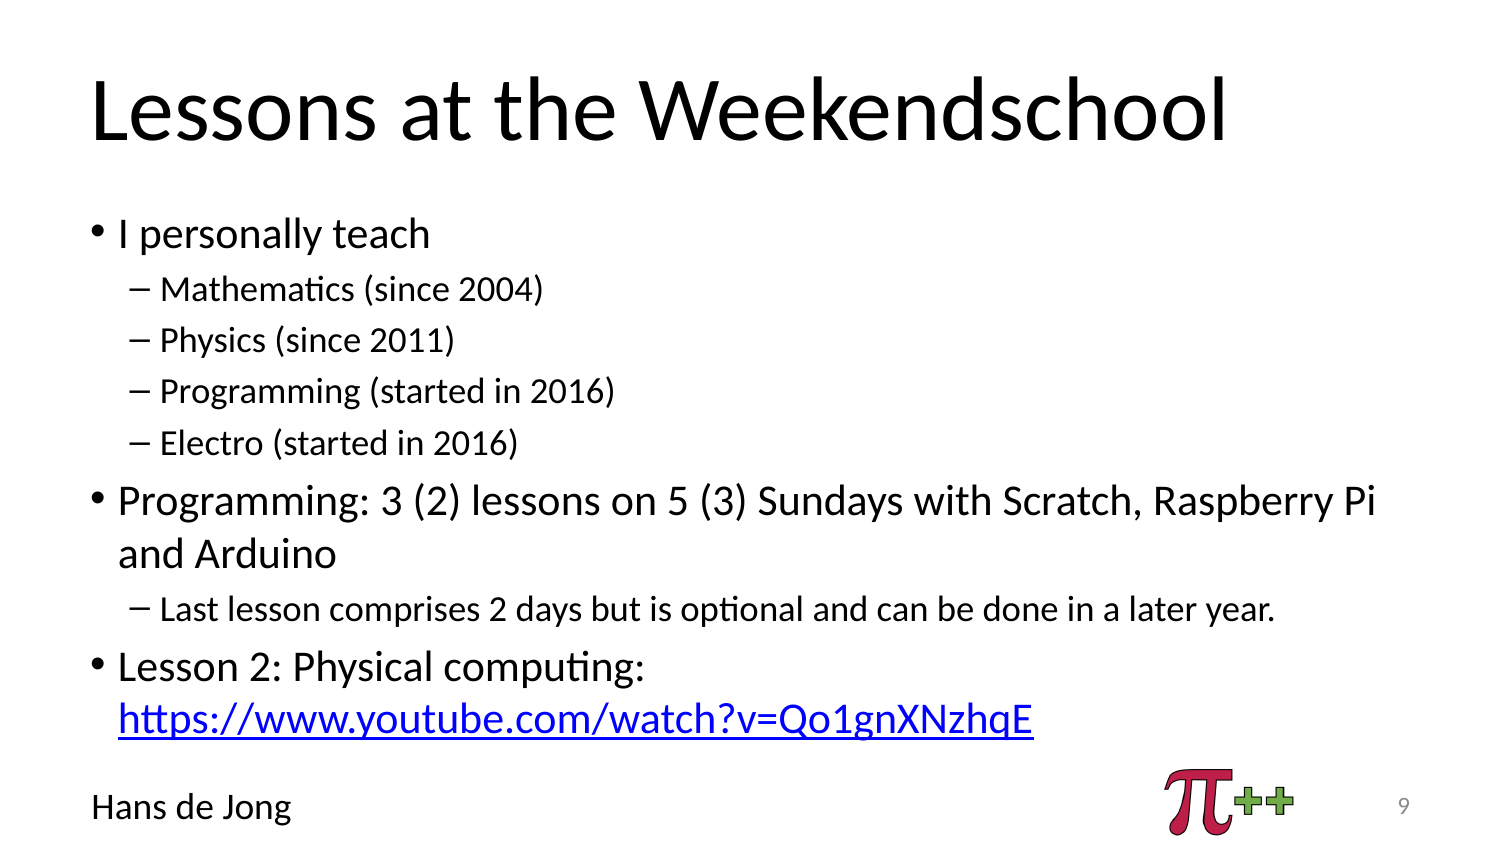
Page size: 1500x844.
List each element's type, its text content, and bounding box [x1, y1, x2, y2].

picture [1163, 768, 1294, 836]
slide_number 9 [1340, 782, 1425, 827]
title Lessons at the Weekendschool [75, 33, 1425, 175]
list I personally teach Mathematics (since 2004) Physics (since 2011) Programming (started in 2016) Electro (started in 2016) Programming: 3 (2) lessons on 5 (3) Sundays with Scratch, Raspberry Pi and Arduino Last lesson comprises 2 days but is optional and can be done in a later year. Lesson 2: Physical computing: https://www.youtube.com/watch?v=Qo1gnXNzhqE [75, 196, 1425, 754]
